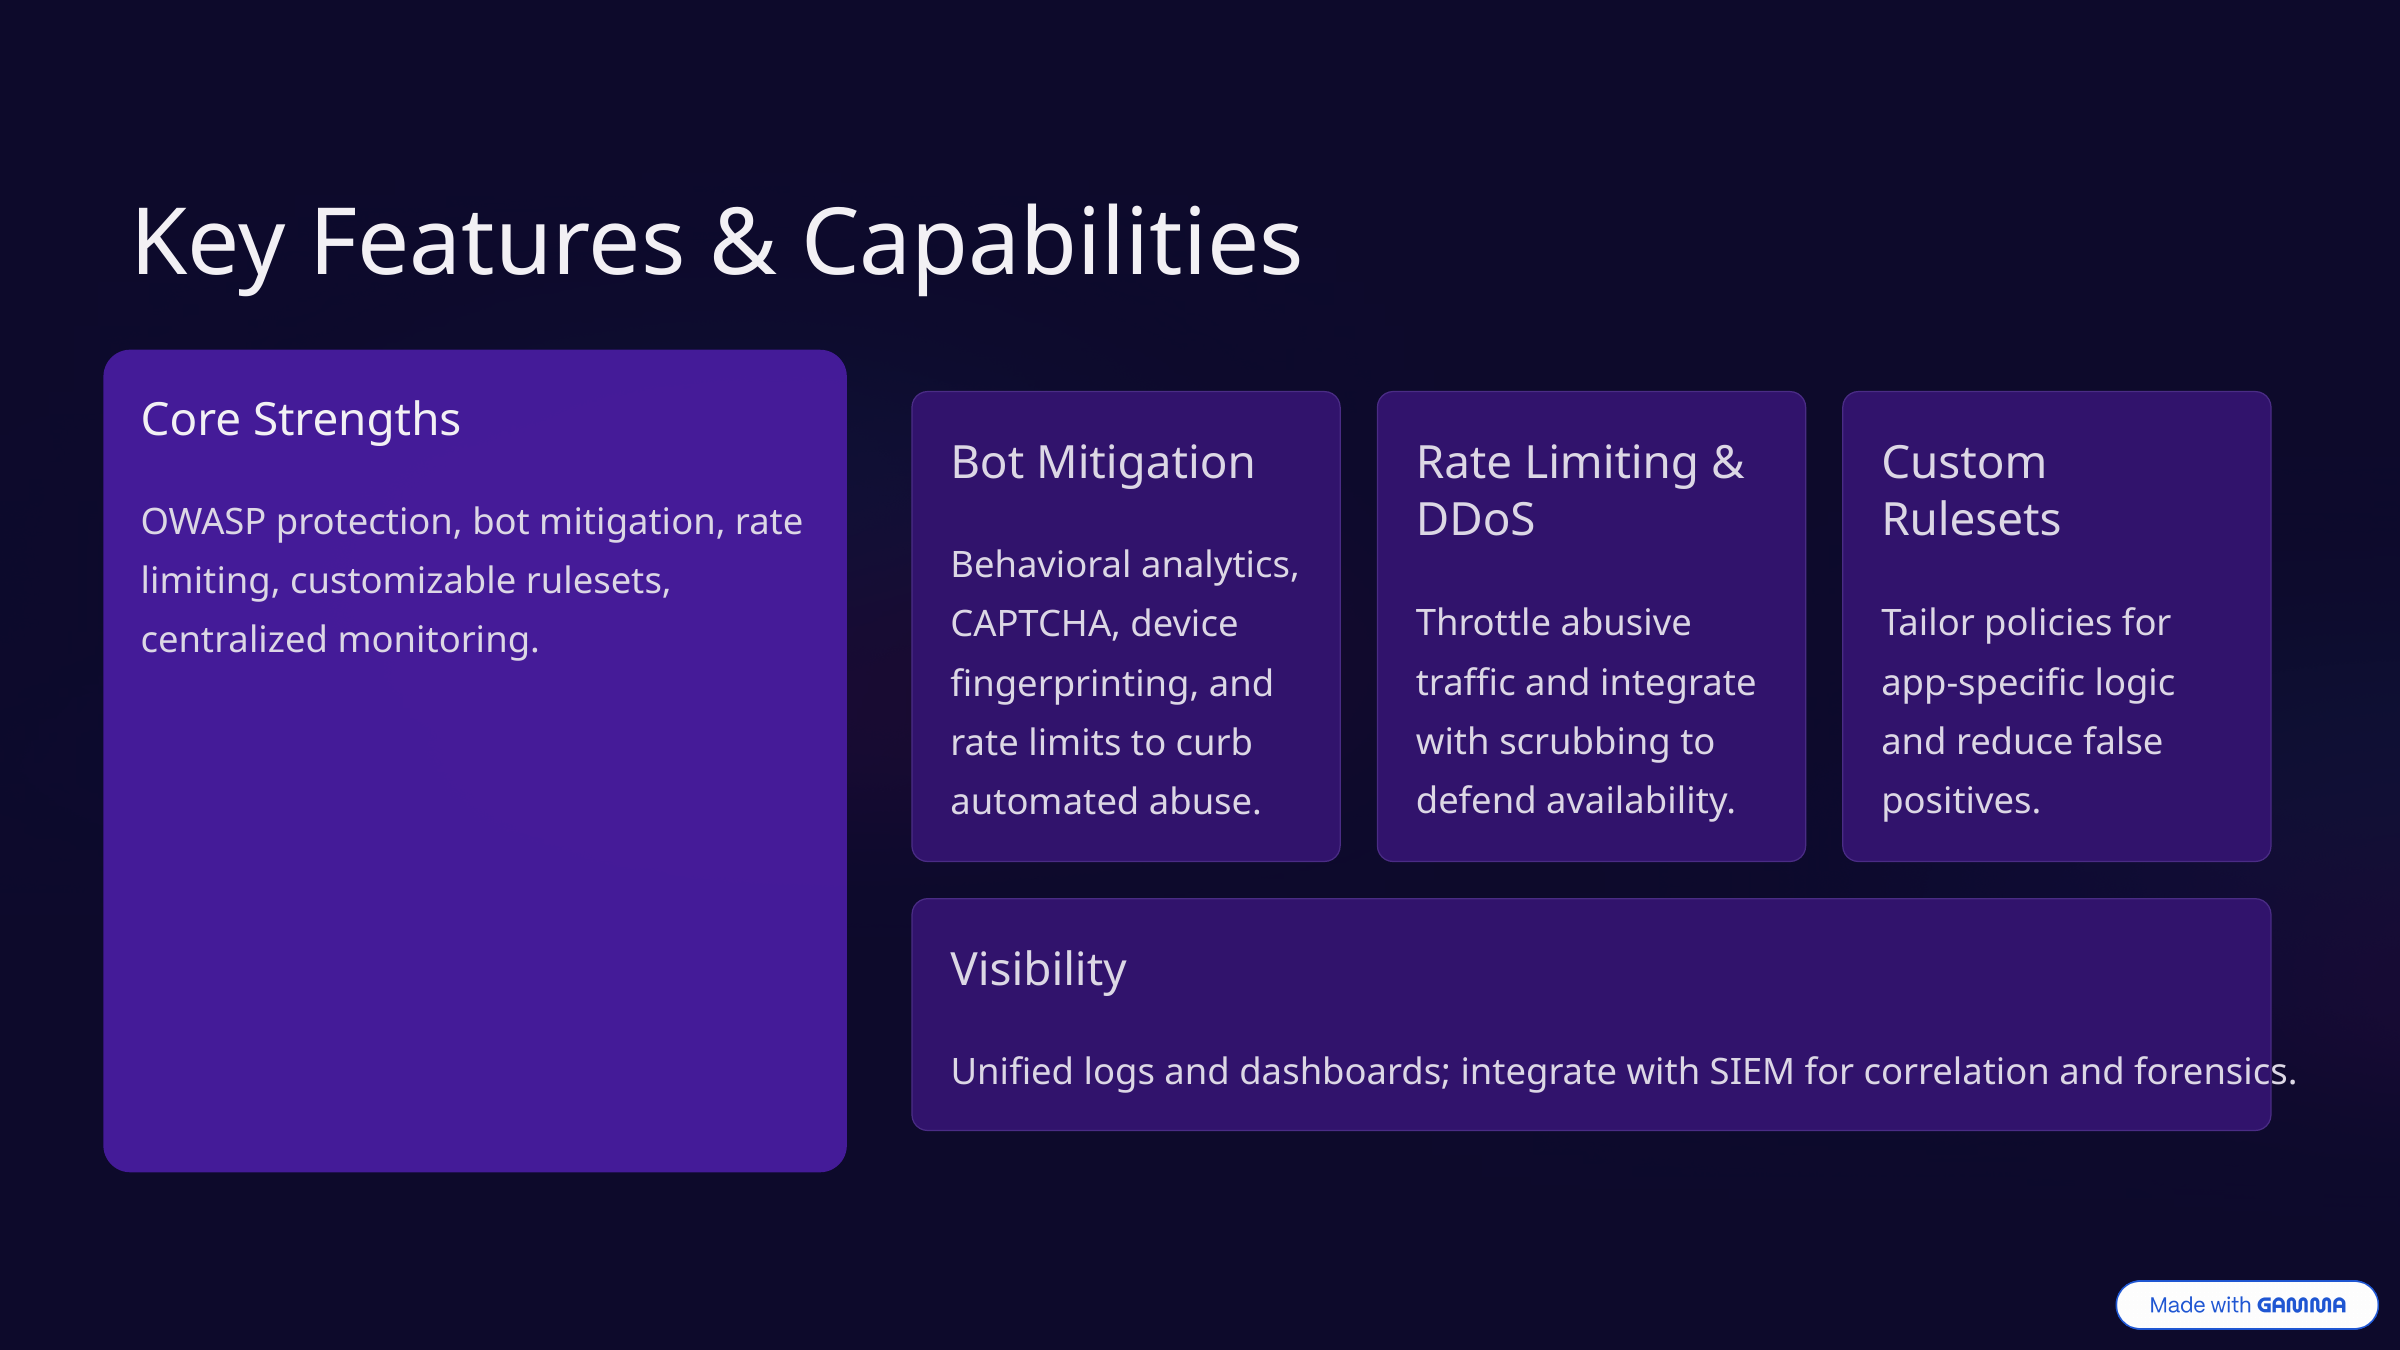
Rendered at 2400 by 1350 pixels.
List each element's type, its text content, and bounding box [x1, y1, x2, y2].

text_box Unified logs and dashboards; integrate with SIEM for correlation and forensics. [950, 1032, 2233, 1092]
text_box Visibility [950, 937, 1416, 996]
text_box Bot Mitigation [950, 429, 1302, 489]
text_box [1842, 391, 2272, 862]
text_box [1377, 391, 1806, 862]
text_box OWASP protection, bot mitigation, rate limiting, customizable rulesets, centralized monitoring. [140, 482, 810, 661]
text_box Throttle abusive traffic and integrate with scrubbing to defend availability. [1415, 583, 1768, 822]
text_box [103, 349, 847, 1173]
text_box [911, 898, 2271, 1131]
text_box Tailor policies for app-specific logic and reduce false positives. [1881, 583, 2233, 822]
text_box Key Features & Capabilities [130, 177, 1380, 294]
text_box Behavioral analytics, CAPTCHA, device fingerprinting, and rate limits to curb automated abuse. [950, 525, 1302, 823]
text_box [911, 391, 1341, 862]
text_box Core Strengths [140, 386, 606, 445]
picture [2106, 1271, 2389, 1339]
text_box Custom Rulesets [1881, 430, 2233, 547]
text_box Rate Limiting & DDoS [1415, 430, 1768, 547]
